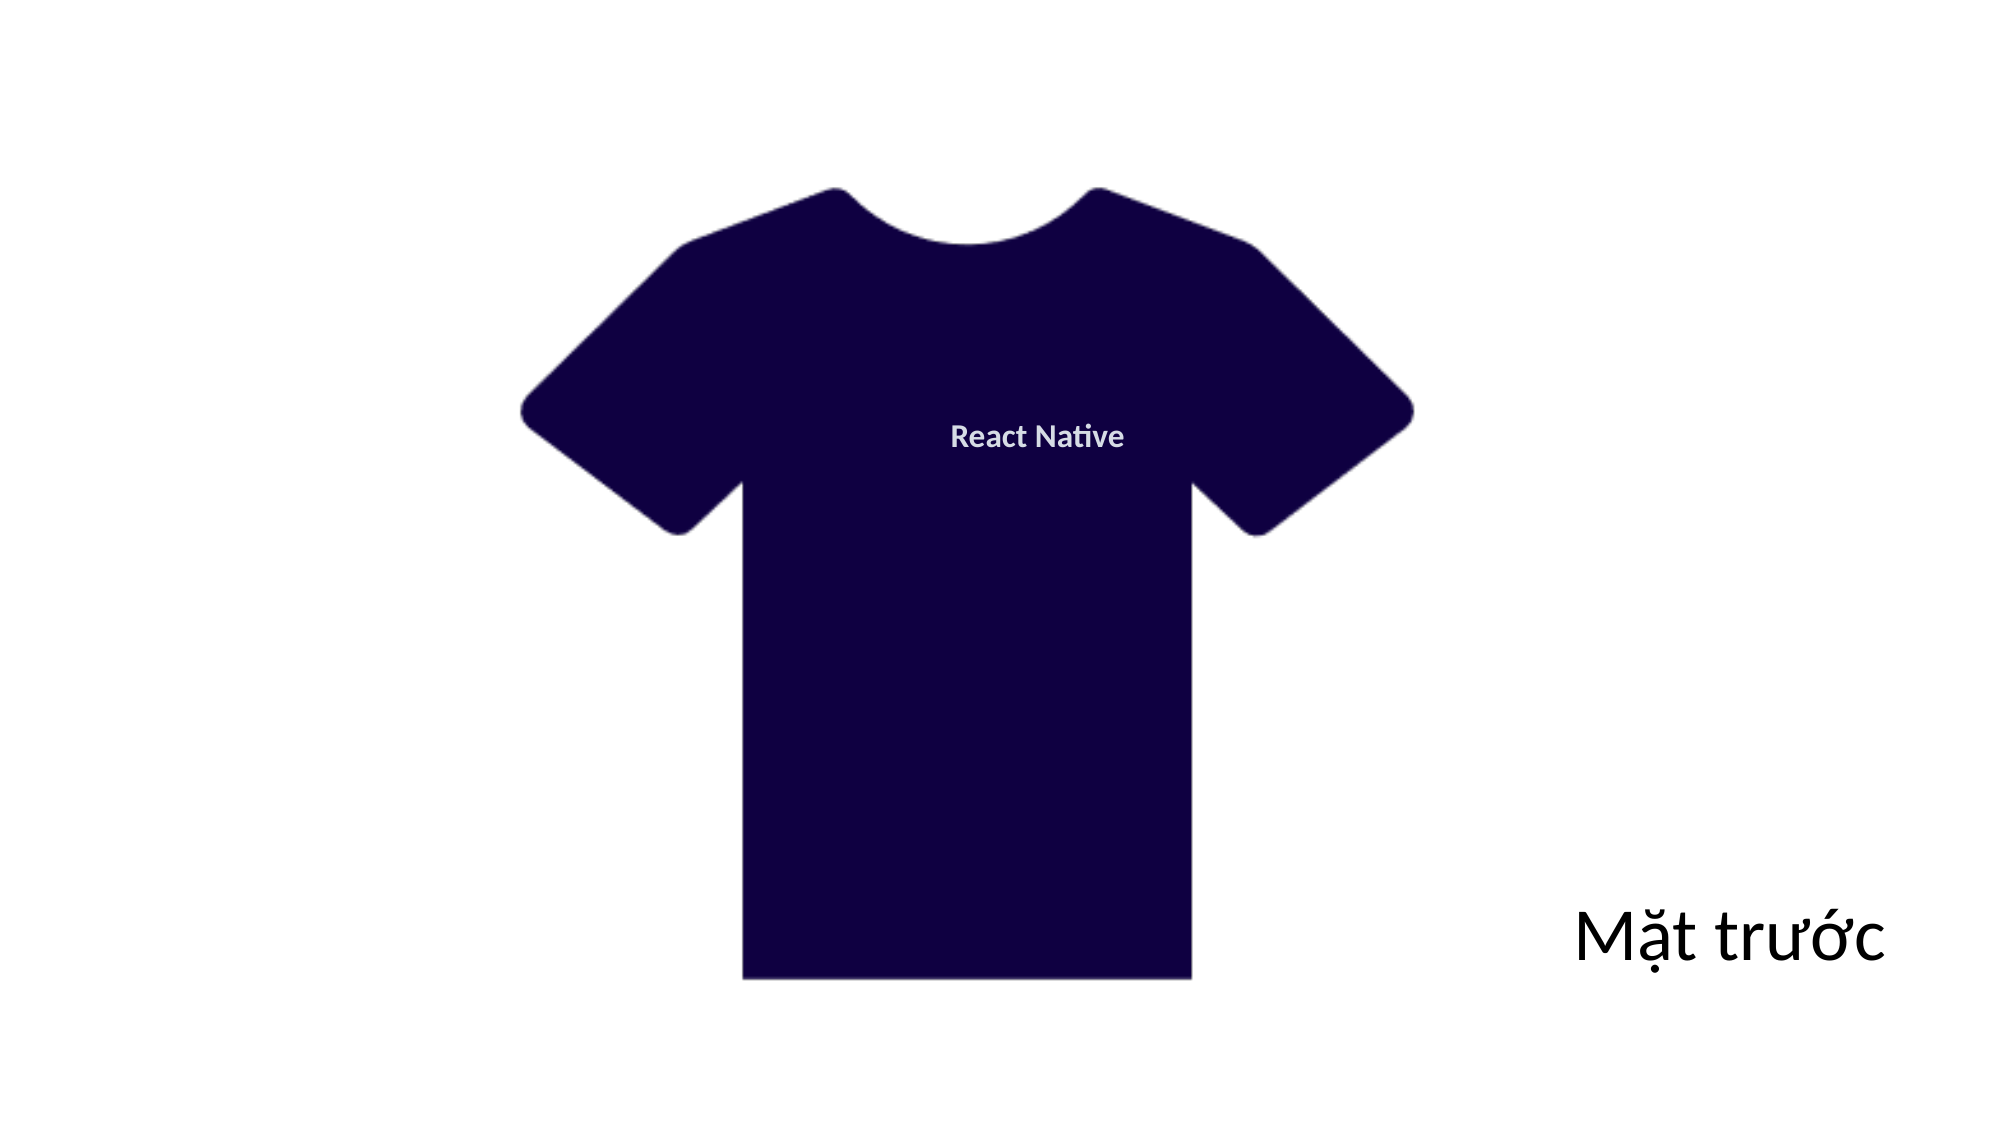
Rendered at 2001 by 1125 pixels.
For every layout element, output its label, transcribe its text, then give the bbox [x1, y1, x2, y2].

picture [478, 94, 1458, 1075]
text_box Mặt trước [1541, 877, 1902, 983]
